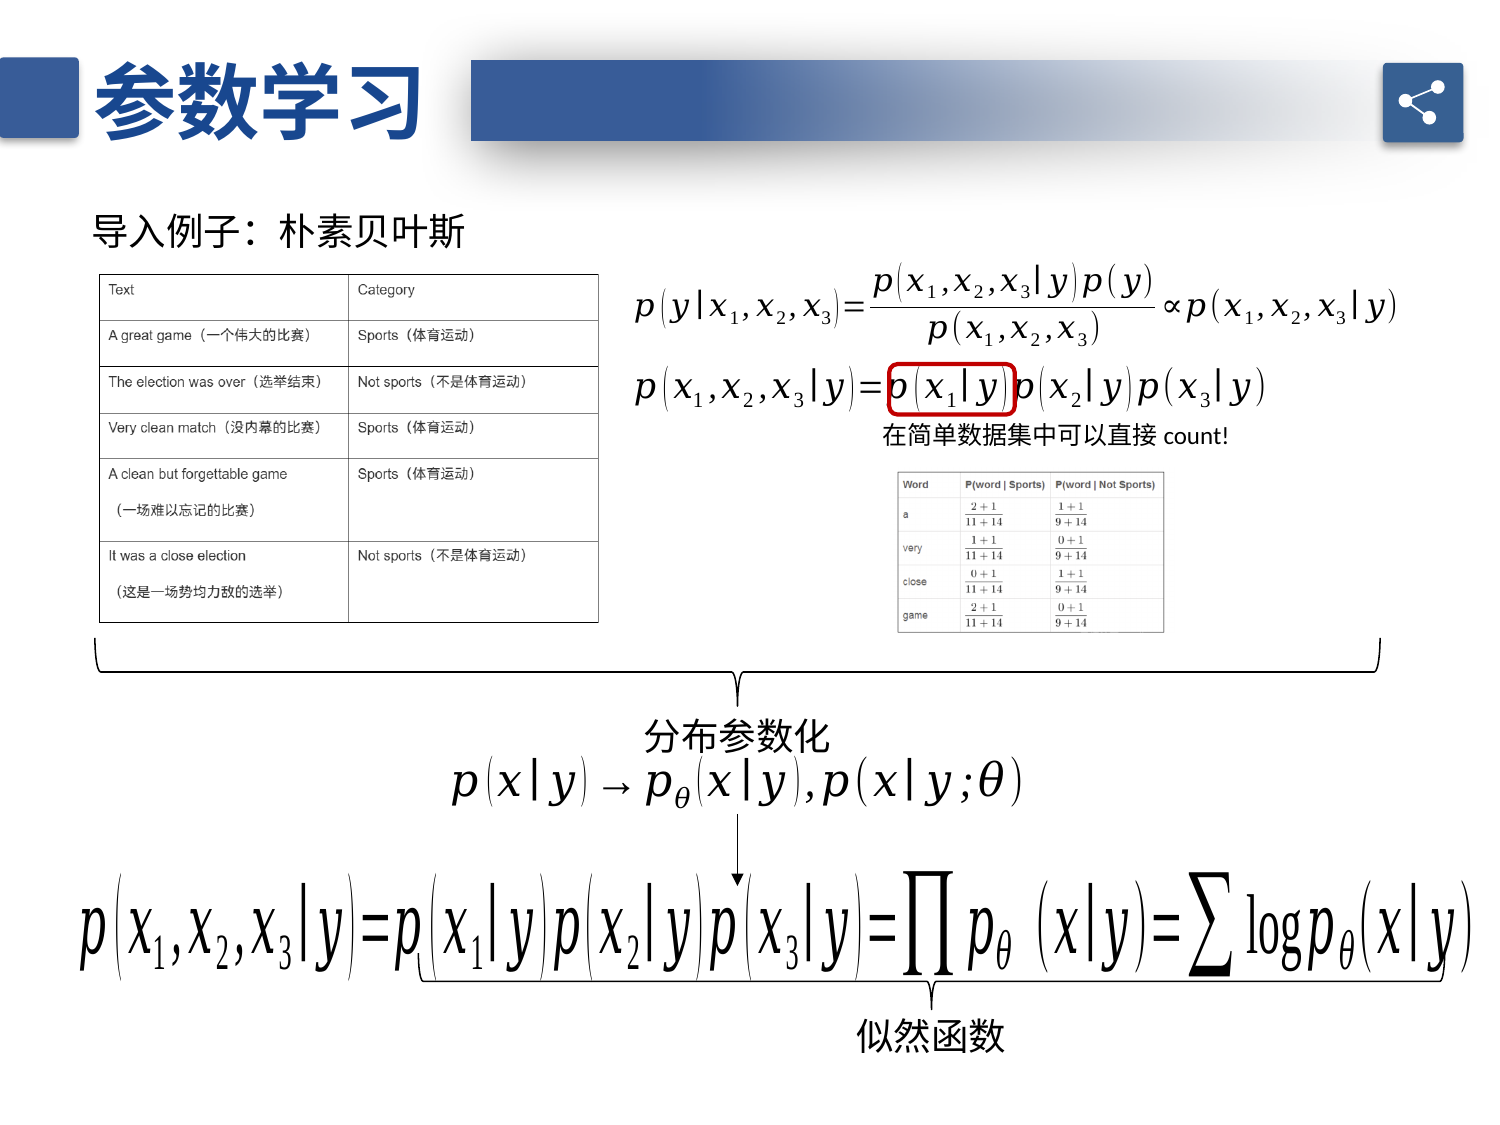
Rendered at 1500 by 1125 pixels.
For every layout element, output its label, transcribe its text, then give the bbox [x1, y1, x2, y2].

text_box 分布参数化 [628, 706, 847, 766]
text_box [94, 637, 1381, 706]
text_box [887, 361, 1017, 412]
text_box 似然函数 [841, 1006, 1022, 1066]
picture [94, 264, 607, 630]
text_box 在简单数据集中可以直接count! [867, 412, 1245, 458]
text_box 导入例子：朴素贝叶斯 [76, 200, 482, 261]
text_box [417, 953, 1446, 1006]
picture [893, 466, 1175, 634]
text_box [0, 42, 1464, 160]
